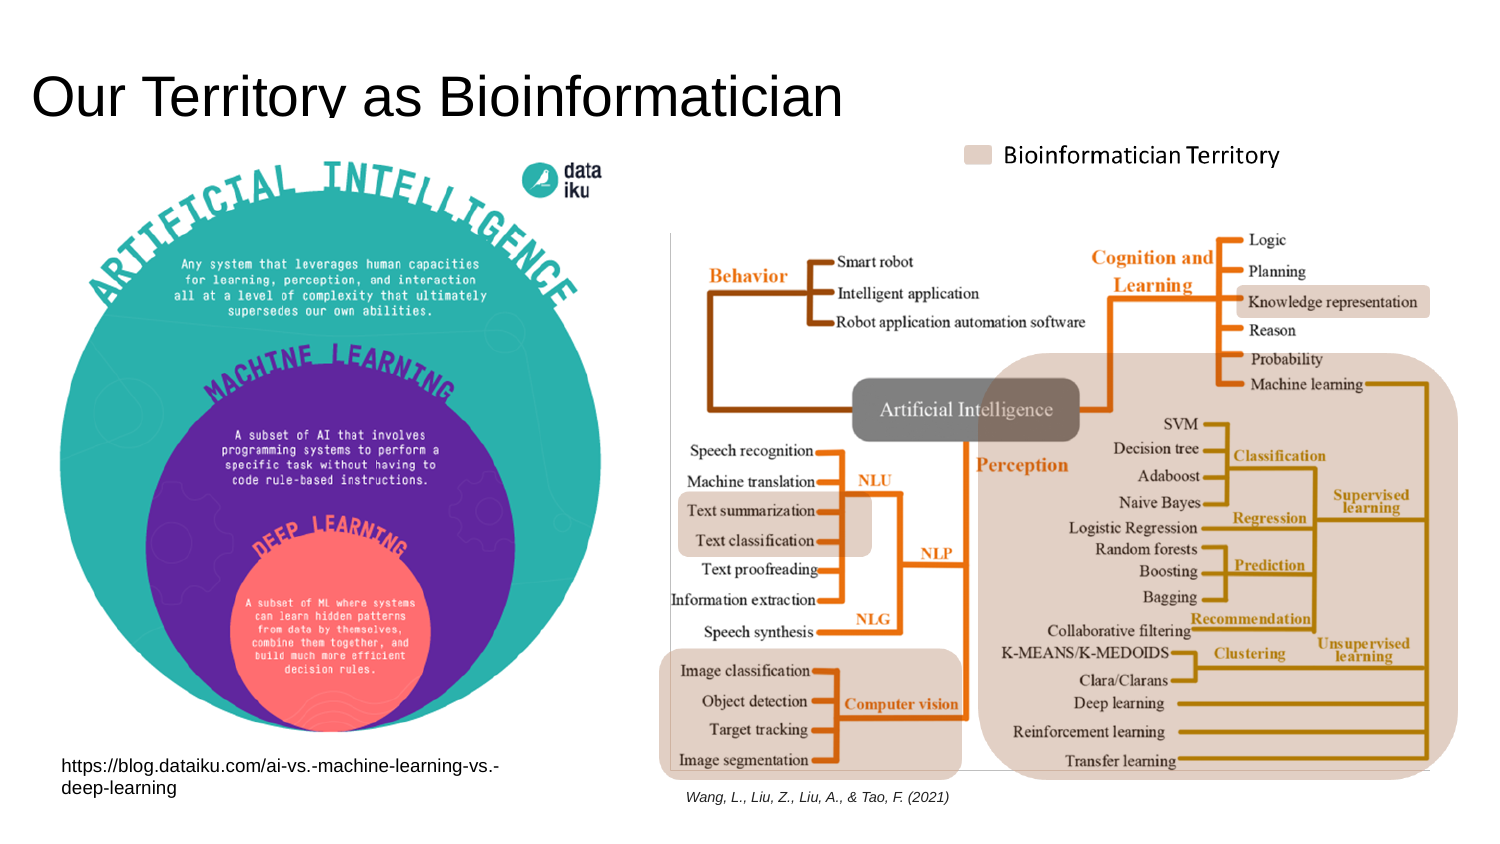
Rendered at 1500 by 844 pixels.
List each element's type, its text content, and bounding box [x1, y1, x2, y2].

text_box https://blog.dataiku.com/ai-vs.-machine-learning-vs.-deep-learning [46, 777, 539, 814]
picture [24, 118, 635, 769]
text_box Wang, L., Liu, Z., Liu, A., & Tao, F. (2021) [670, 788, 1163, 815]
picture [659, 129, 1459, 780]
text_box Our Territory as Bioinformatician [16, 49, 1415, 144]
